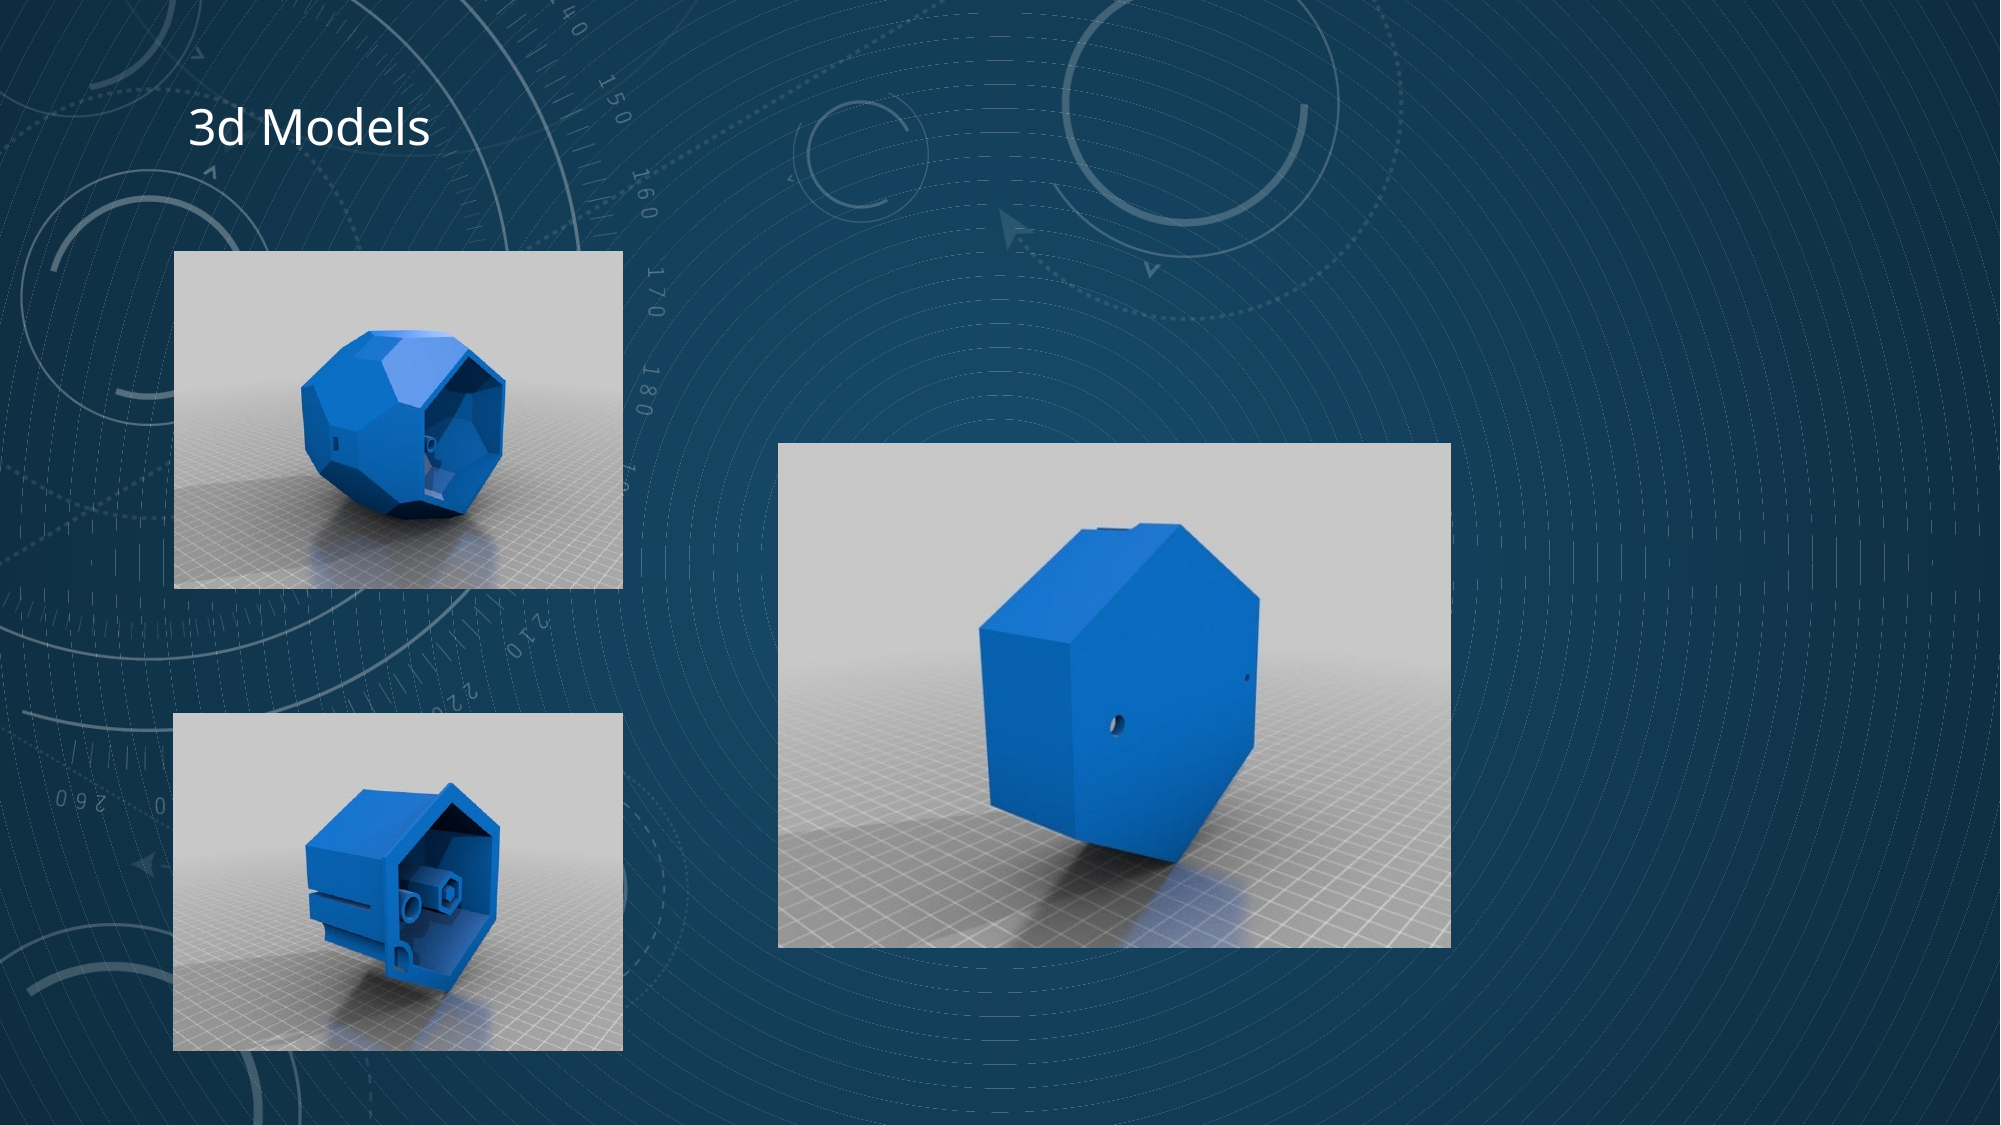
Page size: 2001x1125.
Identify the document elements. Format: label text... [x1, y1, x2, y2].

text_box 3d Models [173, 88, 594, 164]
picture [0, 0, 2000, 1125]
